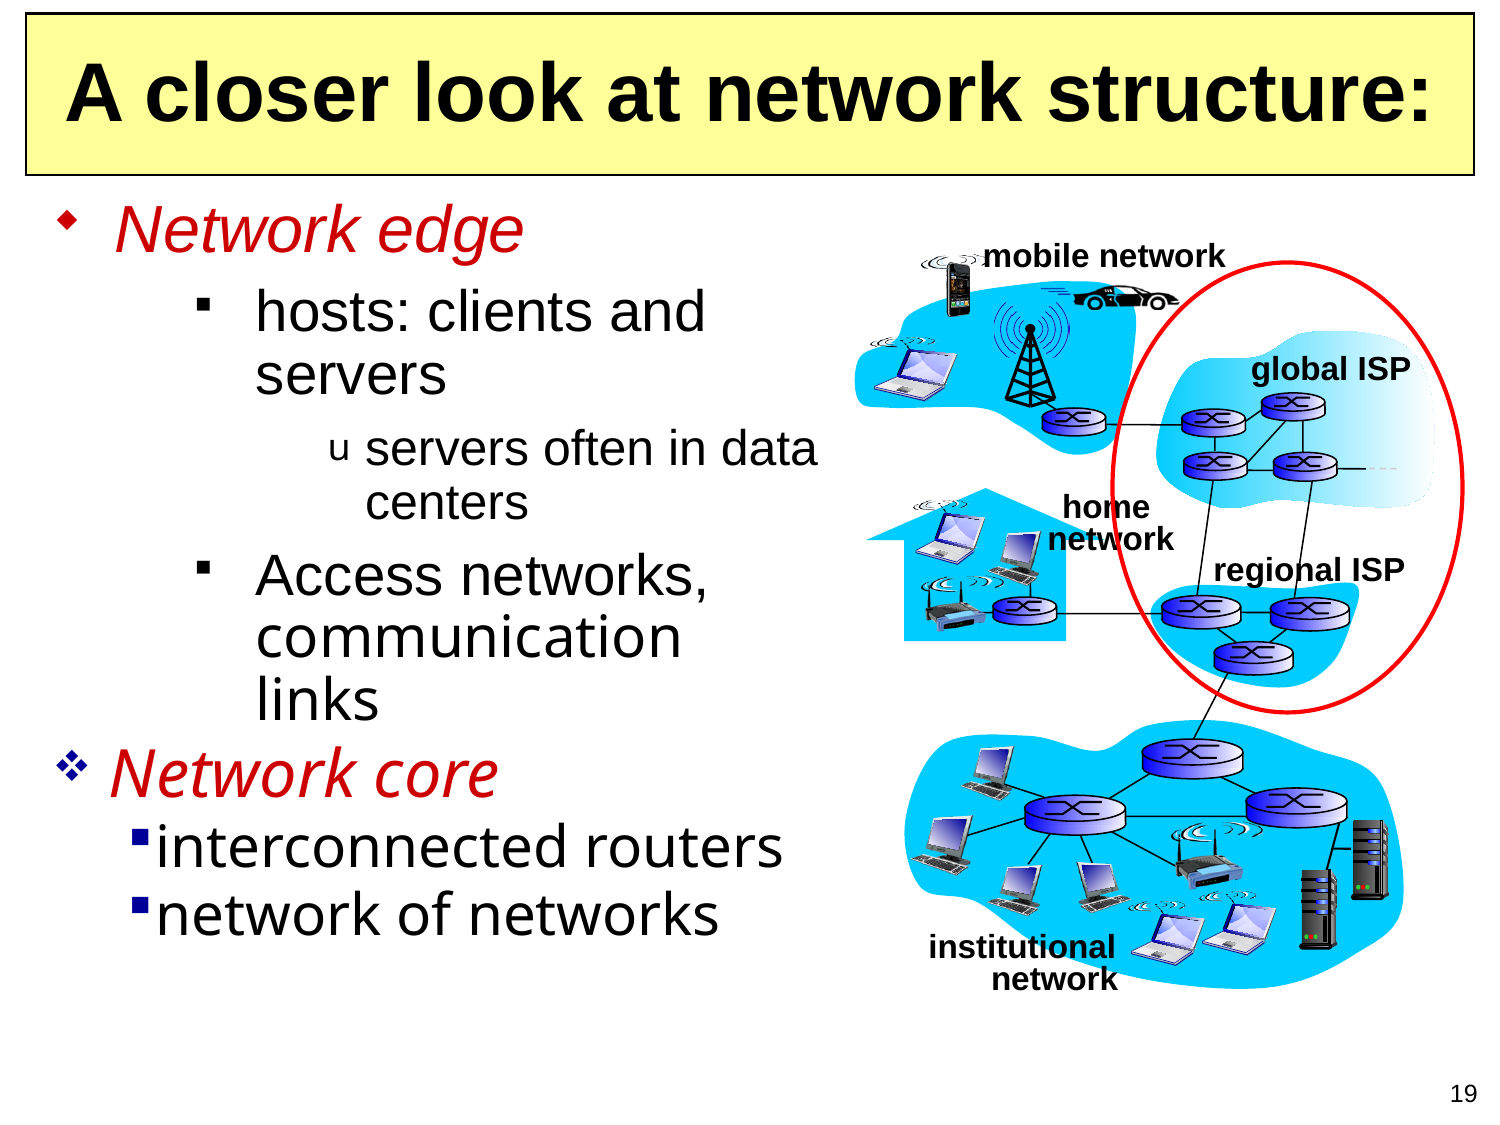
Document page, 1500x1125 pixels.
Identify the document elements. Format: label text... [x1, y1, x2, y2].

text_box [1440, 377, 1463, 598]
list Network edge hosts: clients and servers servers often in data centers Access networks, communication links Network core interconnected routers network of networks [37, 187, 838, 1101]
text_box [68, 503, 730, 736]
title A closer look at network structure: [25, 12, 1475, 176]
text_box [853, 226, 1437, 1006]
